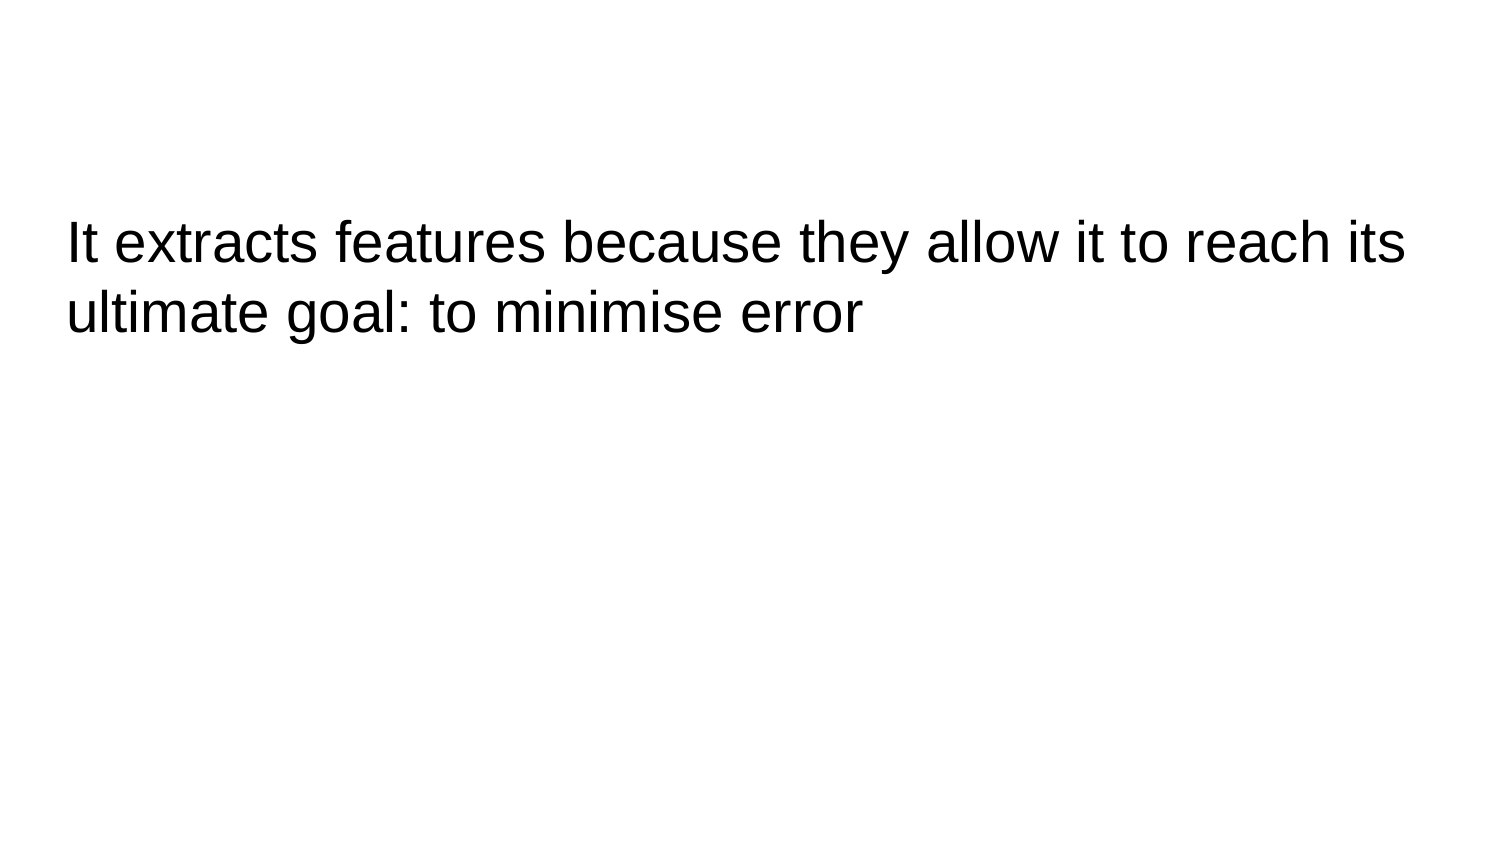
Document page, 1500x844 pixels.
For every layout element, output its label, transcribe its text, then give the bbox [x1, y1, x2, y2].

list It extracts features because they allow it to reach its ultimate goal: to minimise error [51, 189, 1449, 750]
